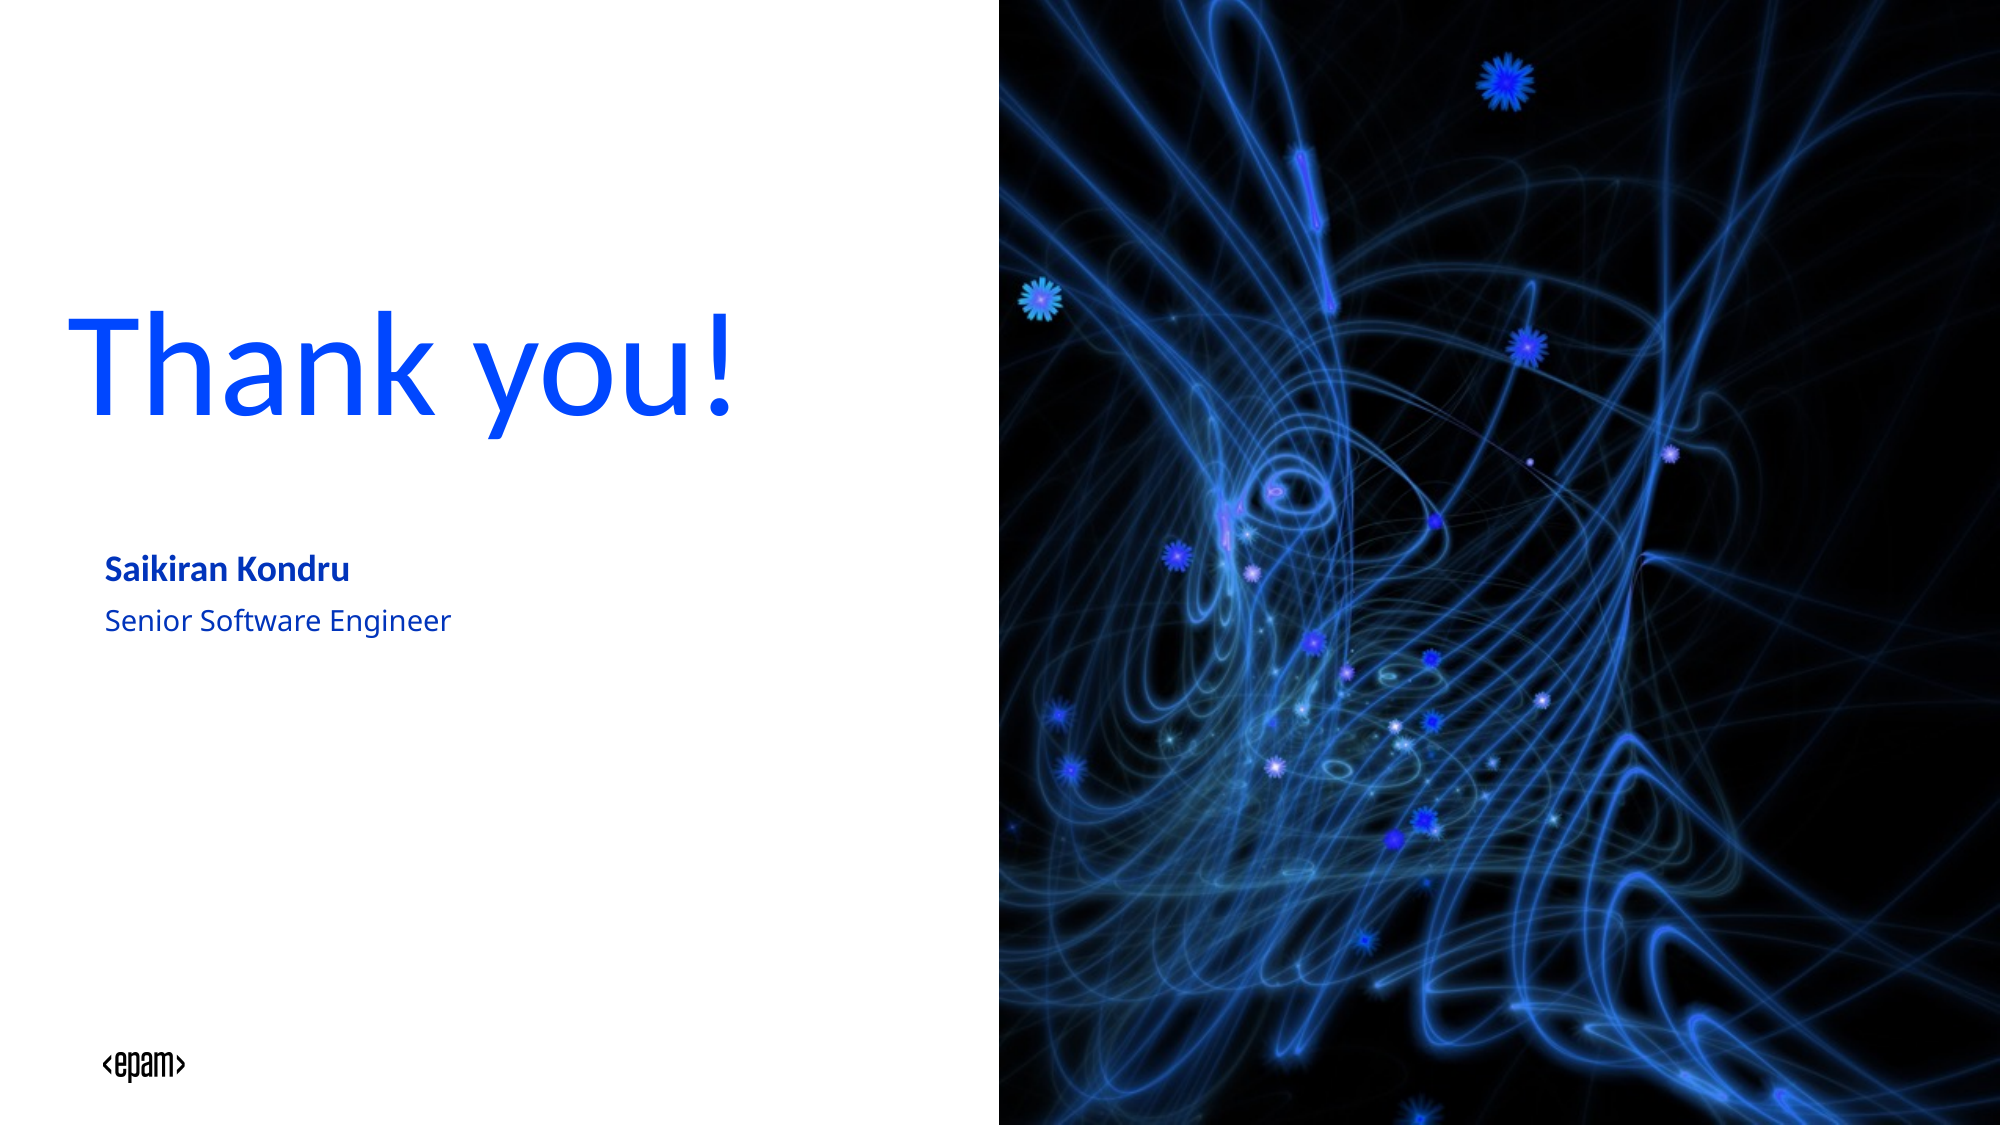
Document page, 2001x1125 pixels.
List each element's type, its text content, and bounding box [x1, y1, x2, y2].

list Senior Software Engineer [104, 602, 733, 640]
picture [999, 0, 2000, 1125]
title Thank you! [67, 265, 831, 448]
list Saikiran Kondru [104, 543, 733, 592]
